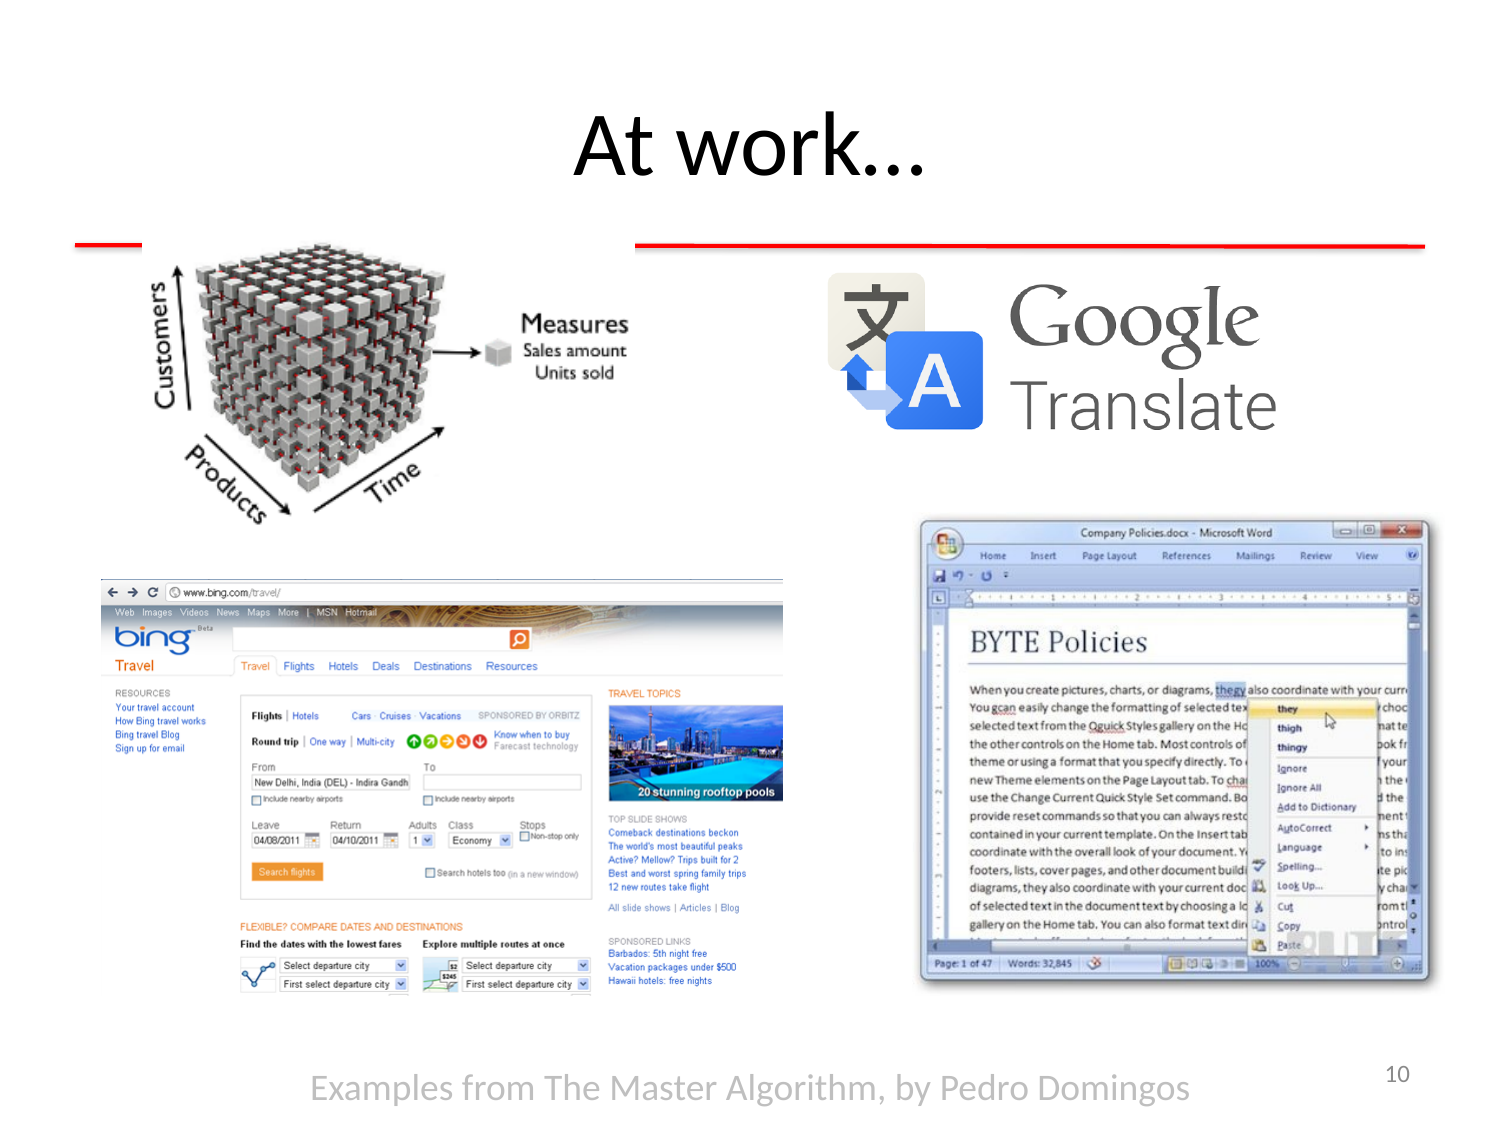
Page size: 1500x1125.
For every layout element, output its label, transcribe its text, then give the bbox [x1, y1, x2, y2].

picture [816, 265, 1288, 445]
picture [141, 237, 636, 533]
title At work… [75, 45, 1425, 233]
text_box Examples from The Master Algorithm, by Pedro Domingos [295, 1055, 1207, 1116]
picture [911, 512, 1445, 996]
picture [99, 579, 783, 996]
slide_number 10 [1074, 1042, 1425, 1103]
